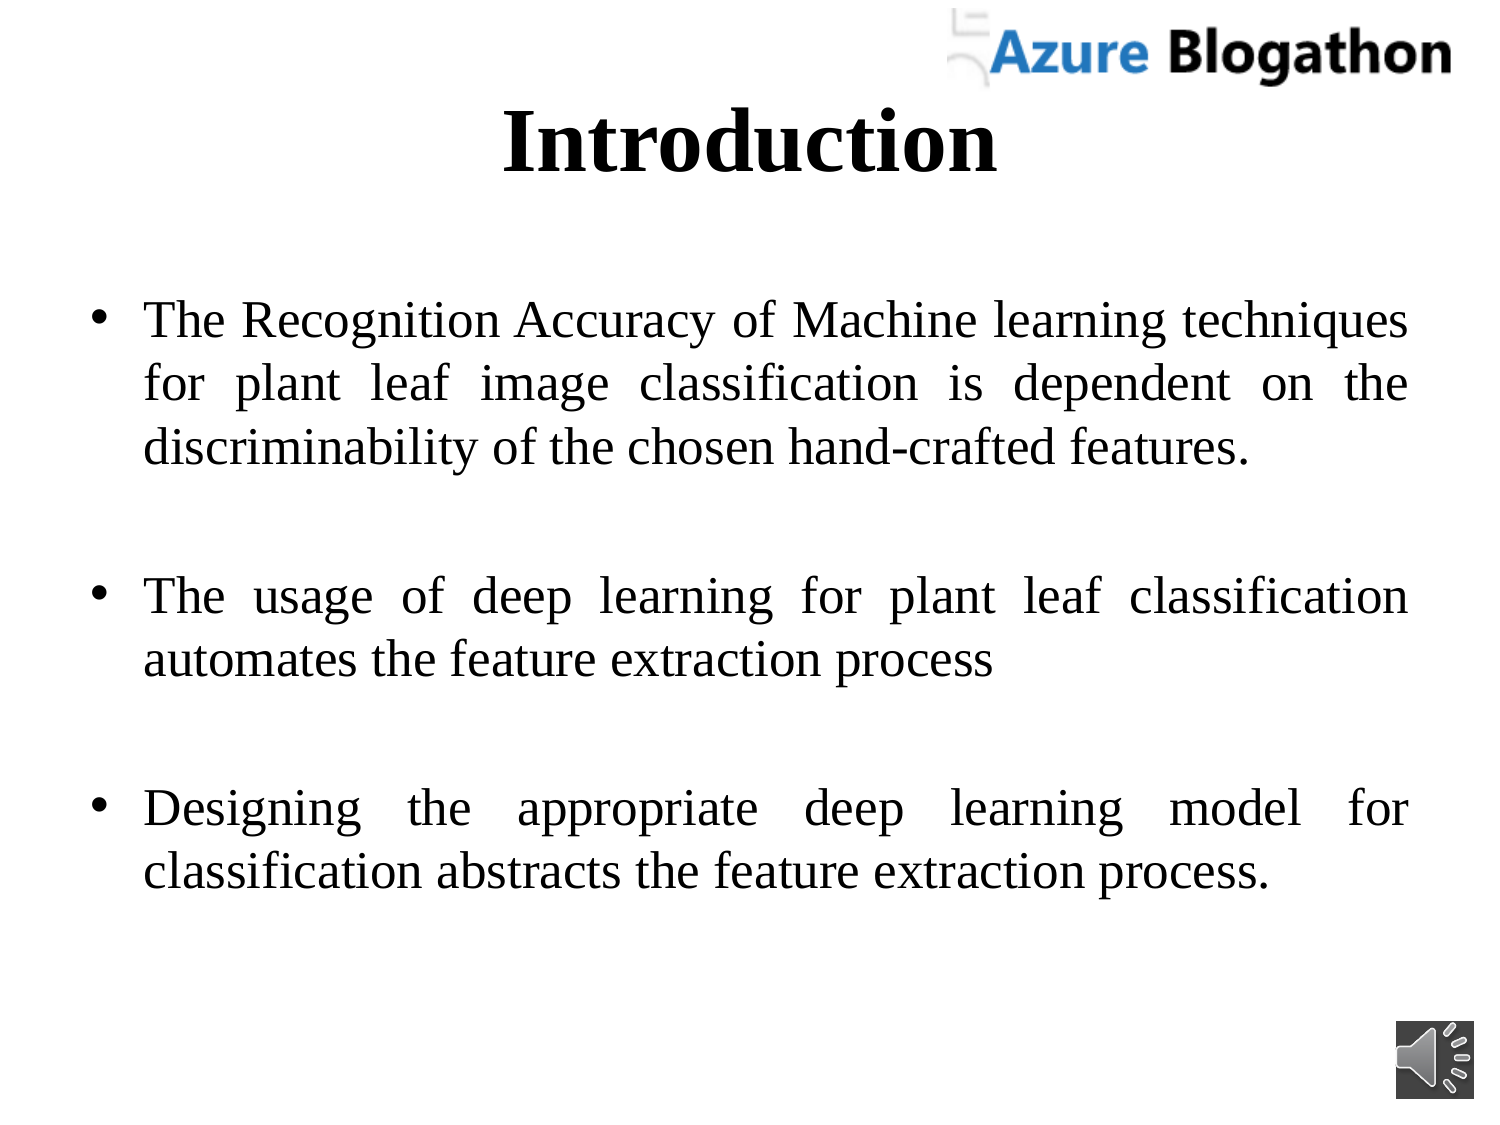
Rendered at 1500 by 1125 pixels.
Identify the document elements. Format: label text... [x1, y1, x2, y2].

picture [1394, 1019, 1476, 1101]
list The Recognition Accuracy of Machine learning techniques for plant leaf image classification is dependent on the discriminability of the chosen hand-crafted features. The usage of deep learning for plant leaf classification automates the feature extraction process Designing the appropriate deep learning model for classification abstracts the feature extraction process. [75, 212, 1425, 955]
picture [946, 7, 1500, 98]
title Introduction [75, 41, 1425, 212]
